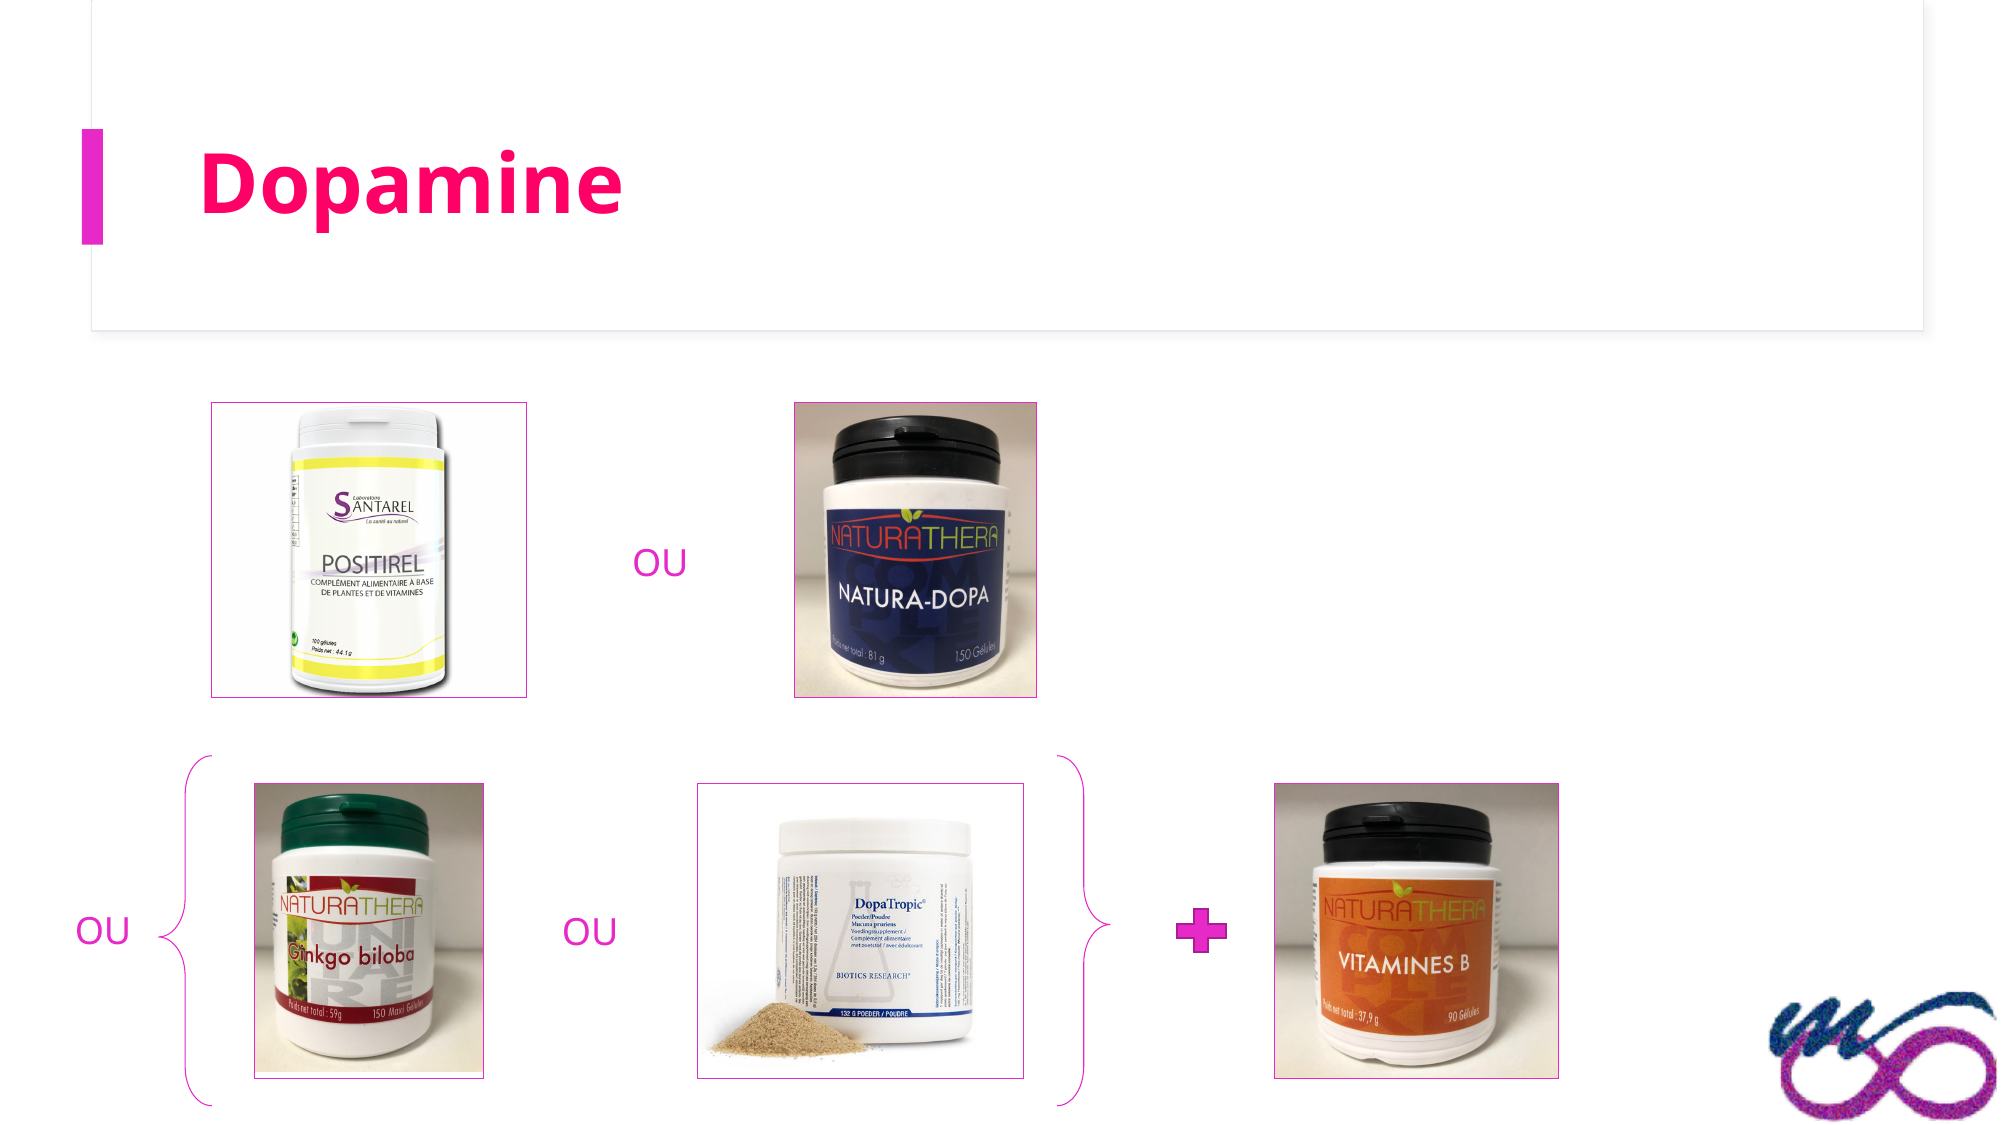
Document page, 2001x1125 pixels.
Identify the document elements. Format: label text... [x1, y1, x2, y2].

picture [1767, 989, 2000, 1124]
text_box [1057, 755, 1111, 1107]
picture [697, 782, 1024, 1079]
picture [211, 402, 527, 698]
text_box OU [617, 531, 704, 592]
picture [221, 784, 517, 1072]
text_box [158, 755, 212, 1107]
title Dopamine [183, 90, 1851, 284]
picture [1268, 784, 1565, 1078]
text_box OU [60, 899, 147, 960]
text_box [1176, 908, 1227, 953]
text_box OU [547, 900, 634, 961]
picture [767, 403, 1063, 697]
